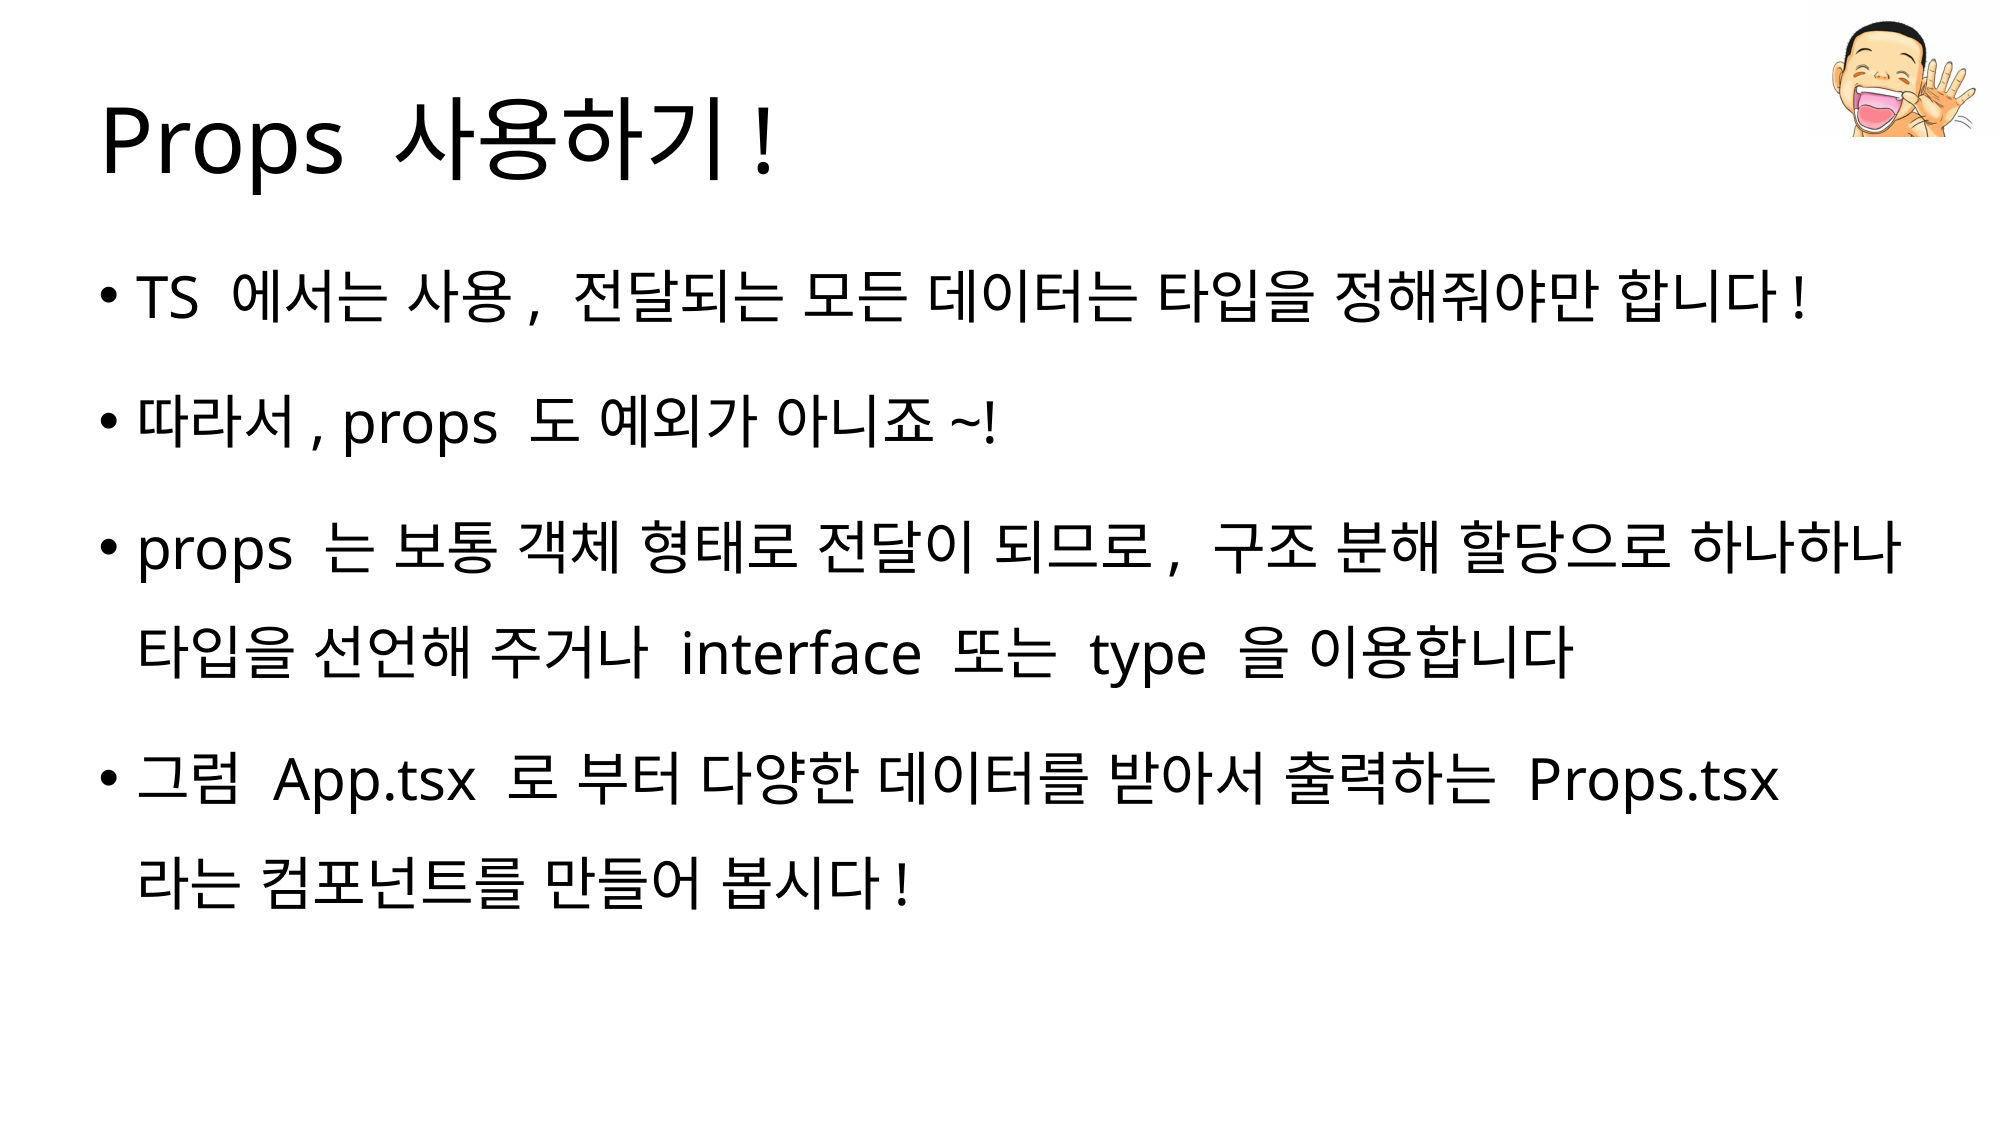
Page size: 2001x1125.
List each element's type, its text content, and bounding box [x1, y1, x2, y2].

list TS 에서는 사용, 전달되는 모든 데이터는 타입을 정해줘야만 합니다! 따라서, props 도 예외가 아니죠~! props 는 보통 객체 형태로 전달이 되므로, 구조 분해 할당으로 하나하나 타입을 선언해 주거나 interface 또는 type 을 이용합니다 그럼 App.tsx 로 부터 다양한 데이터를 받아서 출력하는 Props.tsx 라는 컴포넌트를 만들어 봅시다! [83, 217, 1931, 1125]
title Props 사용하기! [83, 0, 1931, 217]
picture [1931, 0, 2000, 137]
